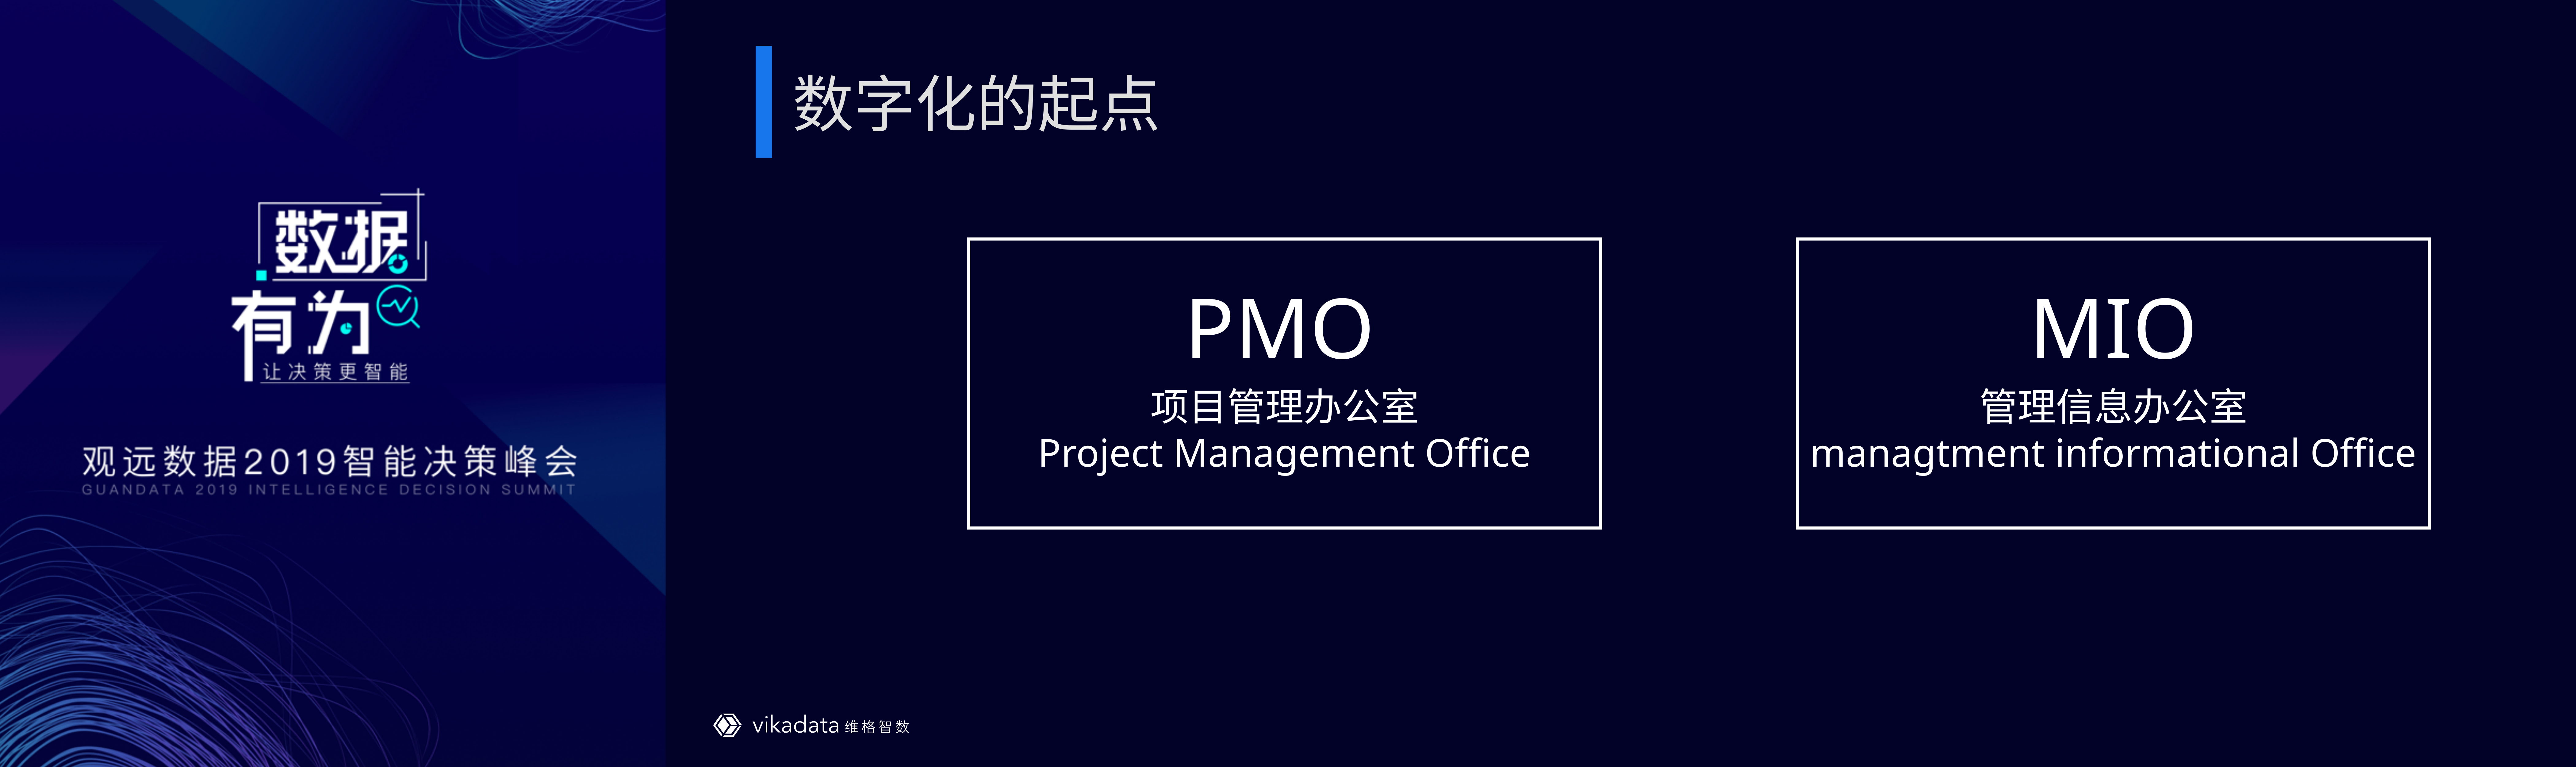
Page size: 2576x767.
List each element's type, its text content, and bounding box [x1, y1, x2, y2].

text_box 数字化的起点 [790, 62, 1163, 141]
picture [0, 0, 2576, 767]
text_box PMO [1183, 274, 1376, 376]
text_box [969, 239, 1601, 528]
text_box 项目管理办公室 Project Management Office [1037, 381, 1533, 476]
text_box [756, 46, 772, 158]
text_box [1797, 239, 2429, 528]
